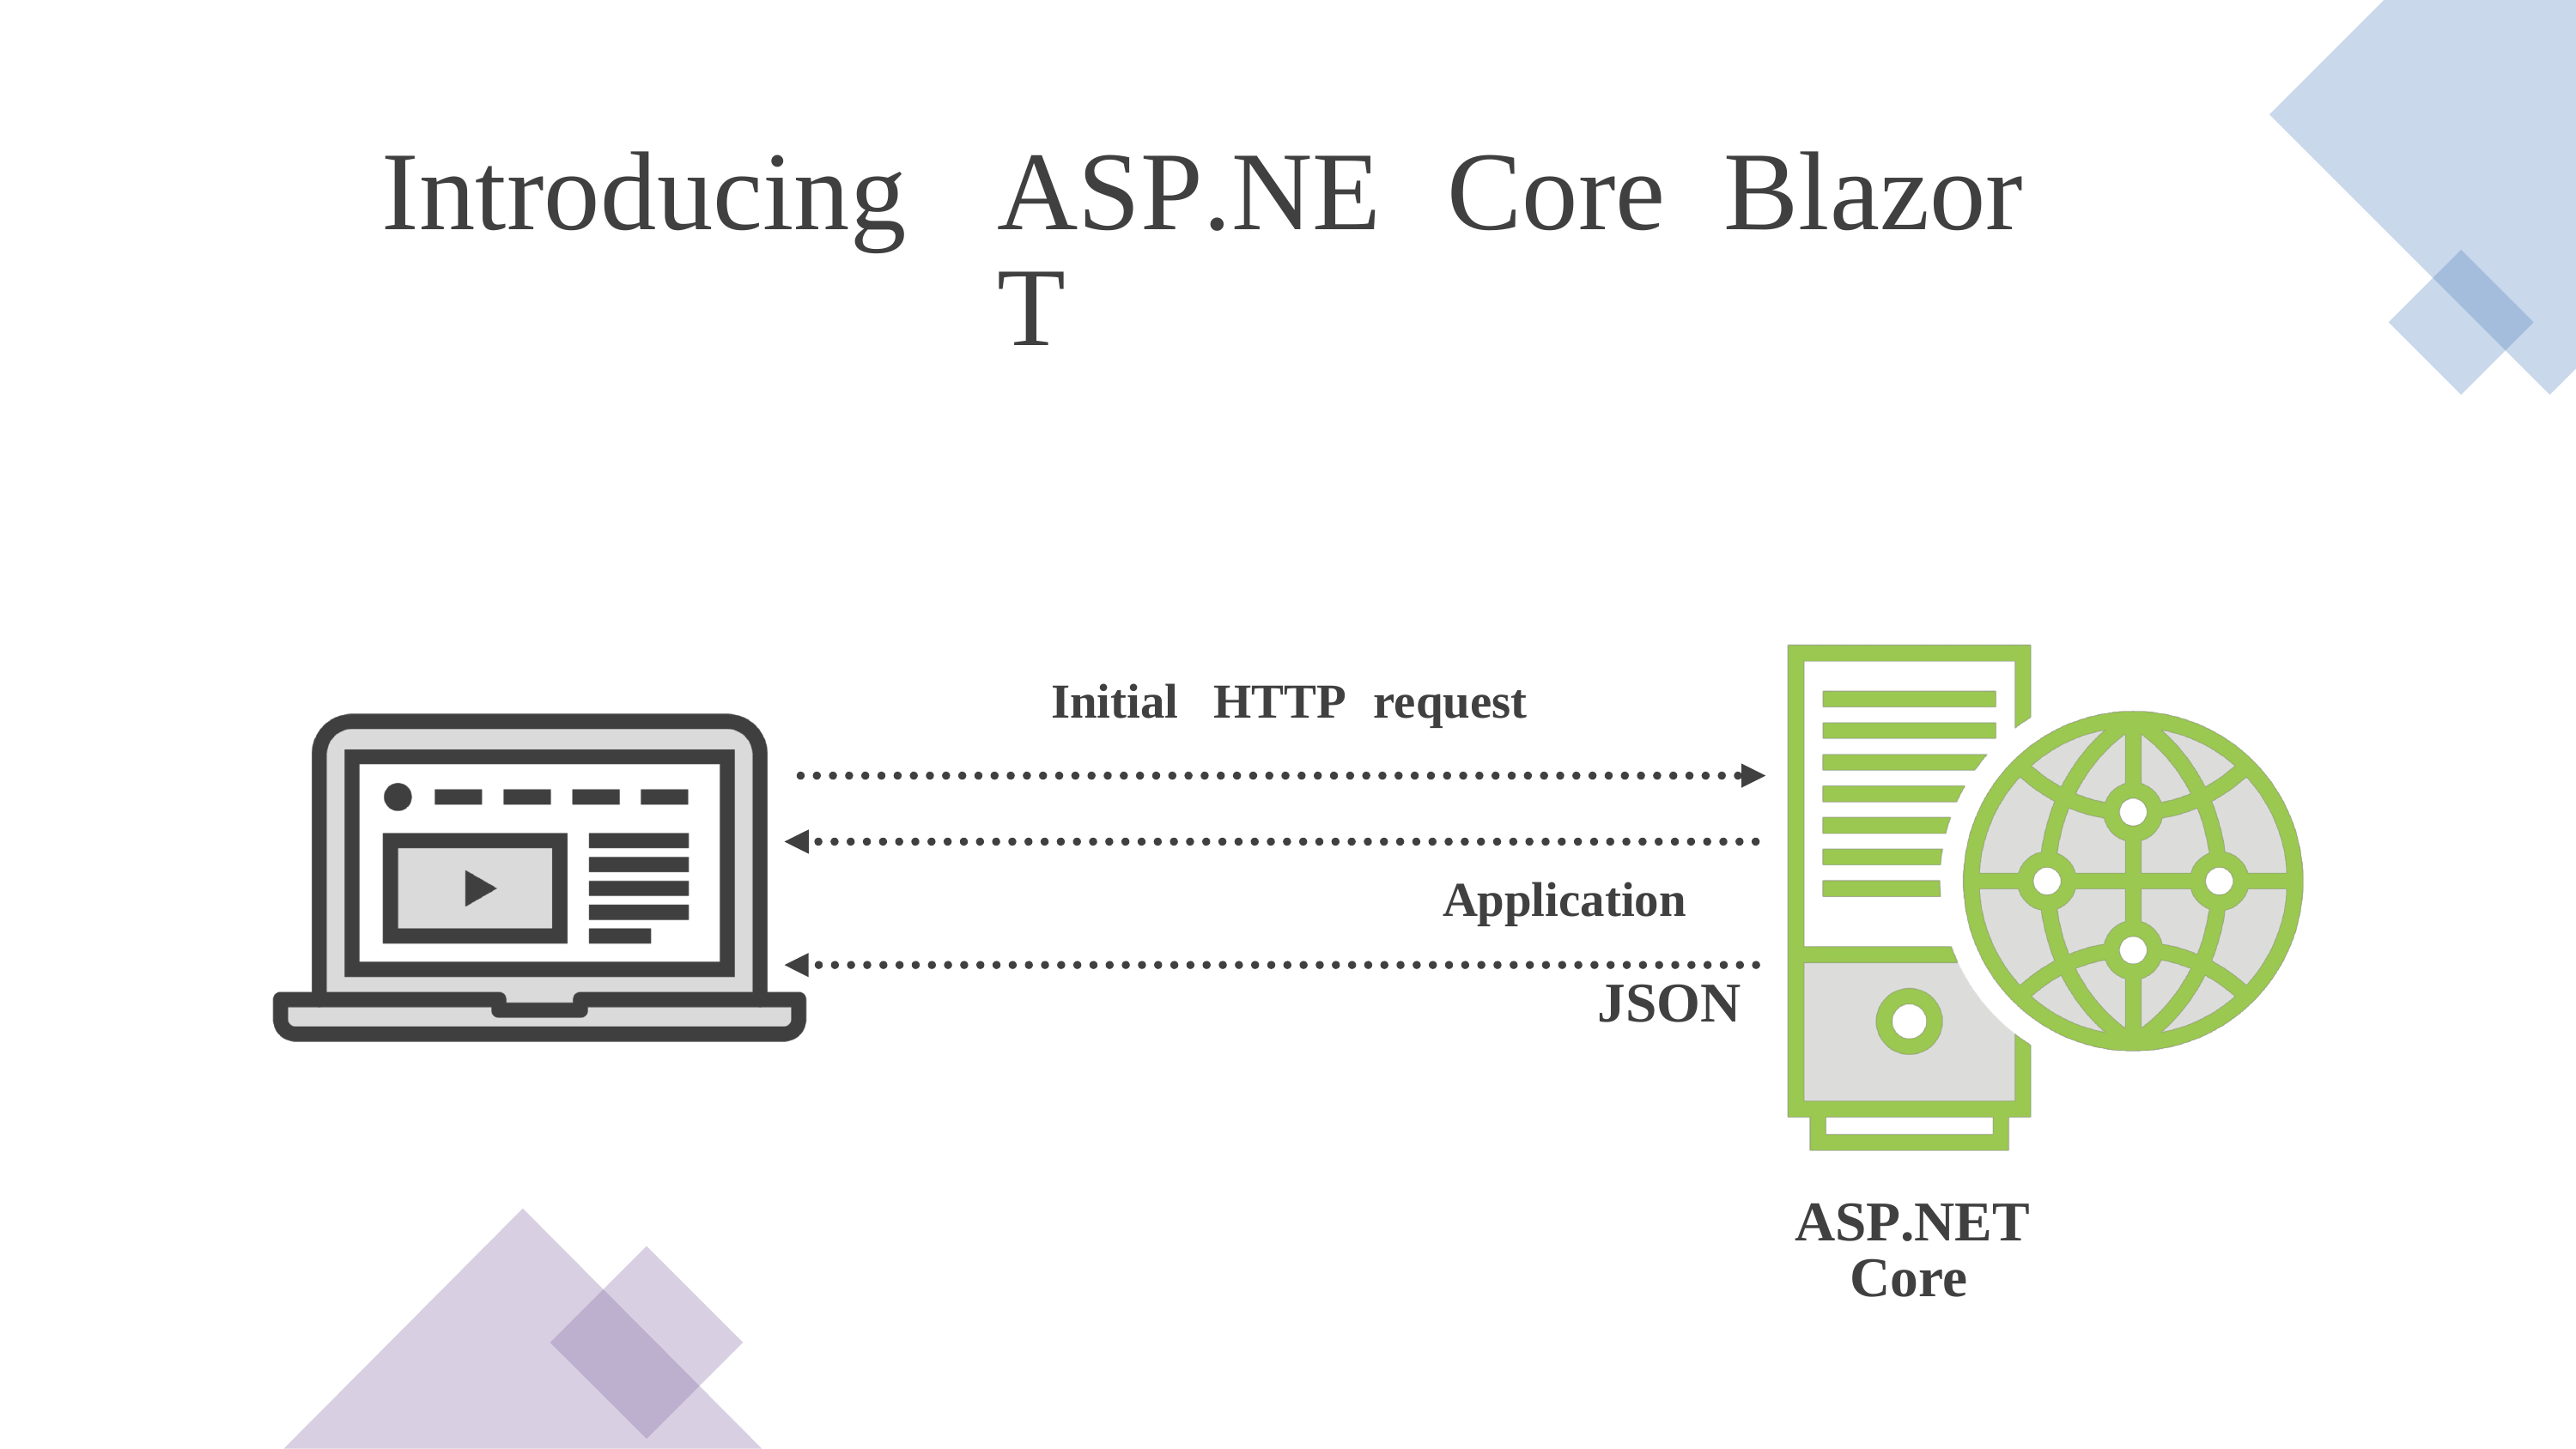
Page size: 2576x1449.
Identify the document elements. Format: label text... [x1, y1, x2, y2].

text_box [1394, 771, 1403, 780]
text_box [1137, 837, 1146, 846]
text_box Introducing [380, 136, 989, 253]
text_box [1410, 771, 1419, 780]
text_box [1364, 837, 1372, 846]
text_box [1006, 771, 1015, 780]
text_box [1604, 771, 1613, 780]
text_box [909, 771, 918, 780]
text_box [1476, 837, 1485, 846]
text_box [1523, 771, 1533, 780]
text_box [943, 837, 952, 846]
text_box [1089, 837, 1097, 846]
text_box [1040, 837, 1049, 846]
text_box [1380, 961, 1388, 969]
text_box [1039, 771, 1048, 780]
text_box [1573, 837, 1583, 846]
text_box [1299, 961, 1308, 969]
text_box [1151, 771, 1161, 780]
text_box [814, 961, 823, 969]
text_box [911, 961, 920, 969]
text_box [1071, 771, 1080, 780]
text_box [1154, 961, 1163, 969]
text_box [992, 837, 1000, 846]
text_box [1670, 837, 1680, 846]
text_box [1461, 837, 1469, 846]
text_box [1703, 837, 1711, 846]
text_box [829, 771, 837, 780]
text_box [959, 837, 969, 846]
text_box [1168, 771, 1177, 780]
text_box [1622, 837, 1631, 846]
text_box [1234, 837, 1243, 846]
text_box [1717, 771, 1726, 780]
text_box [863, 961, 872, 969]
text_box [1315, 837, 1324, 846]
text_box [1089, 961, 1098, 969]
text_box [944, 961, 952, 969]
text_box [1200, 771, 1209, 780]
text_box [942, 771, 951, 780]
text_box [1202, 961, 1211, 969]
text_box ASP.NET [994, 136, 1439, 253]
text_box [1395, 837, 1405, 846]
text_box [1297, 771, 1306, 780]
text_box [1331, 837, 1340, 846]
text_box [1054, 771, 1064, 780]
text_box [1589, 837, 1599, 846]
text_box [830, 837, 839, 846]
text_box [1638, 837, 1647, 846]
text_box [895, 961, 904, 969]
text_box [990, 771, 999, 780]
text_box [1056, 837, 1066, 846]
text_box [1249, 771, 1258, 780]
text_box [1475, 771, 1484, 780]
text_box [1347, 837, 1356, 846]
text_box [975, 837, 985, 846]
text_box [1023, 771, 1031, 780]
text_box Application JSON [1440, 876, 1760, 1042]
text_box [1265, 771, 1273, 780]
text_box [784, 829, 809, 854]
text_box [992, 961, 1001, 969]
text_box [877, 771, 886, 780]
text_box [974, 771, 983, 780]
text_box [604, 1244, 745, 1385]
text_box [1719, 837, 1728, 846]
text_box [1380, 837, 1388, 846]
text_box [1507, 771, 1516, 780]
text_box [893, 771, 902, 780]
text_box [1267, 837, 1275, 846]
text_box [1378, 771, 1387, 780]
text_box [796, 771, 805, 780]
text_box [1735, 837, 1744, 846]
text_box [1653, 771, 1662, 780]
text_box ASP.NET Core [1793, 1195, 2032, 1313]
text_box Core [1445, 136, 1716, 253]
text_box [1329, 771, 1339, 780]
text_box [1558, 837, 1566, 846]
text_box [1184, 771, 1193, 780]
text_box [1072, 961, 1082, 969]
text_box Blazor [1722, 136, 2052, 253]
text_box [1362, 771, 1370, 780]
text_box [1170, 837, 1178, 846]
text_box [1443, 771, 1451, 780]
text_box [268, 709, 811, 1046]
text_box [1396, 961, 1405, 969]
text_box [1024, 837, 1033, 846]
text_box [957, 771, 967, 780]
text_box [1572, 771, 1581, 780]
text_box [911, 837, 920, 846]
text_box [1459, 771, 1467, 780]
text_box [1428, 961, 1437, 969]
text_box [1232, 771, 1242, 780]
text_box [1492, 837, 1502, 846]
text_box [1283, 837, 1291, 846]
text_box [927, 837, 936, 846]
text_box [1347, 961, 1357, 969]
text_box [1412, 837, 1421, 846]
text_box [1072, 837, 1081, 846]
text_box [1057, 961, 1066, 969]
text_box [282, 1206, 764, 1449]
text_box [847, 837, 855, 846]
text_box [1008, 837, 1017, 846]
text_box [1120, 771, 1128, 780]
text_box [1008, 961, 1018, 969]
text_box [814, 837, 823, 846]
text_box [1281, 771, 1290, 780]
text_box [1428, 837, 1437, 846]
text_box [1620, 771, 1629, 780]
text_box [862, 837, 872, 846]
text_box [1202, 837, 1211, 846]
text_box [1153, 837, 1163, 846]
text_box HTTP [1212, 677, 1370, 739]
text_box [1509, 837, 1518, 846]
text_box [1637, 771, 1645, 780]
text_box [926, 771, 934, 780]
text_box [860, 771, 870, 780]
text_box [1217, 771, 1225, 780]
text_box [845, 771, 854, 780]
text_box [1701, 771, 1710, 780]
text_box [1087, 771, 1096, 780]
text_box [1364, 961, 1373, 969]
text_box [1346, 771, 1355, 780]
text_box [830, 961, 840, 969]
text_box [1685, 771, 1694, 780]
text_box [1298, 837, 1308, 846]
text_box [1413, 961, 1421, 969]
text_box [1251, 961, 1260, 969]
text_box [1041, 961, 1049, 969]
text_box [1138, 961, 1146, 969]
text_box [0, 0, 2576, 1449]
text_box [784, 953, 809, 978]
text_box request [1371, 677, 1592, 739]
text_box [1186, 837, 1194, 846]
text_box [1267, 961, 1276, 969]
text_box [1024, 961, 1033, 969]
text_box [895, 837, 903, 846]
text_box [1186, 961, 1195, 969]
text_box [1606, 837, 1614, 846]
text_box [1170, 961, 1179, 969]
text_box [1444, 837, 1453, 846]
text_box [1105, 837, 1114, 846]
text_box [927, 961, 936, 969]
text_box [976, 961, 985, 969]
text_box [1235, 961, 1243, 969]
text_box [1218, 961, 1227, 969]
text_box [1218, 837, 1227, 846]
text_box [1525, 837, 1534, 846]
text_box [1314, 771, 1322, 780]
text_box [1686, 837, 1696, 846]
text_box [1588, 771, 1597, 780]
text_box [1103, 771, 1112, 780]
text_box [1121, 961, 1130, 969]
text_box [1426, 771, 1436, 780]
text_box [879, 961, 888, 969]
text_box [2316, 0, 2576, 374]
text_box [960, 961, 969, 969]
text_box [1541, 837, 1550, 846]
text_box [1751, 837, 1760, 846]
text_box [1105, 961, 1115, 969]
text_box [1491, 771, 1500, 780]
text_box Initial [1048, 677, 1210, 739]
text_box [1783, 640, 2308, 1155]
text_box [1283, 961, 1292, 969]
text_box [878, 837, 888, 846]
text_box [847, 961, 855, 969]
text_box [1669, 771, 1678, 780]
text_box [1556, 771, 1564, 780]
text_box [812, 771, 821, 780]
text_box [1135, 771, 1145, 780]
text_box [1332, 961, 1340, 969]
text_box [1121, 837, 1130, 846]
text_box [1540, 771, 1548, 780]
text_box [1315, 961, 1324, 969]
text_box [1250, 837, 1259, 846]
text_box [1734, 763, 1766, 788]
text_box [1655, 837, 1663, 846]
